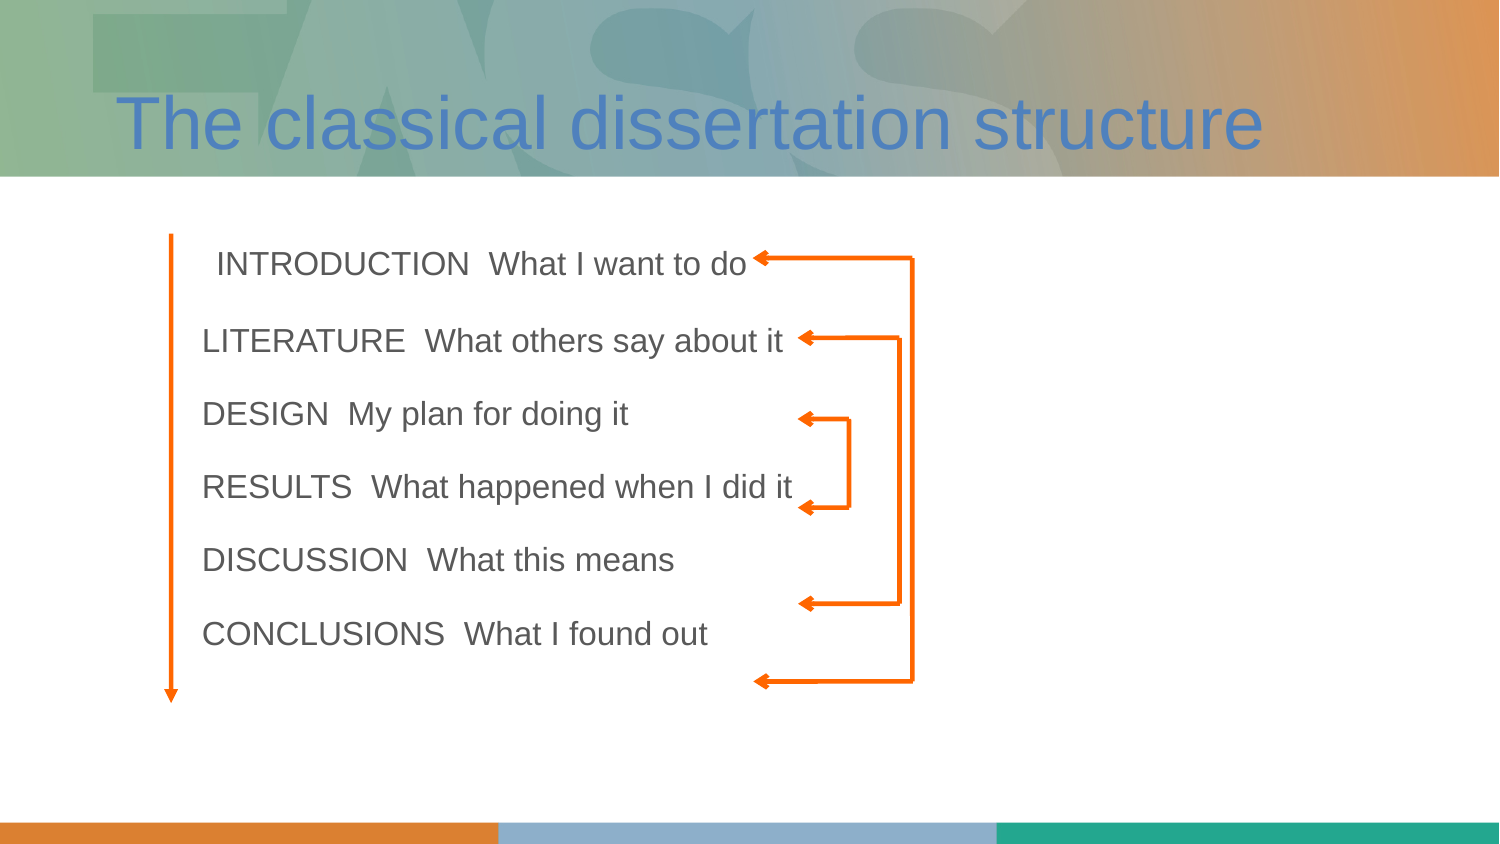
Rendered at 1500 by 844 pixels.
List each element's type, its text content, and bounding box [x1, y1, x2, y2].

text_box [164, 233, 178, 704]
picture [0, 0, 1499, 844]
text_box The classical dissertation structure [53, 67, 1329, 173]
text_box INTRODUCTION What I want to do LITERATURE What others say about it DESIGN My plan for doing it RESULTS What happened when I did it DISCUSSION What this means CONCLUSIONS What I found out [159, 218, 1388, 659]
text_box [752, 257, 914, 682]
